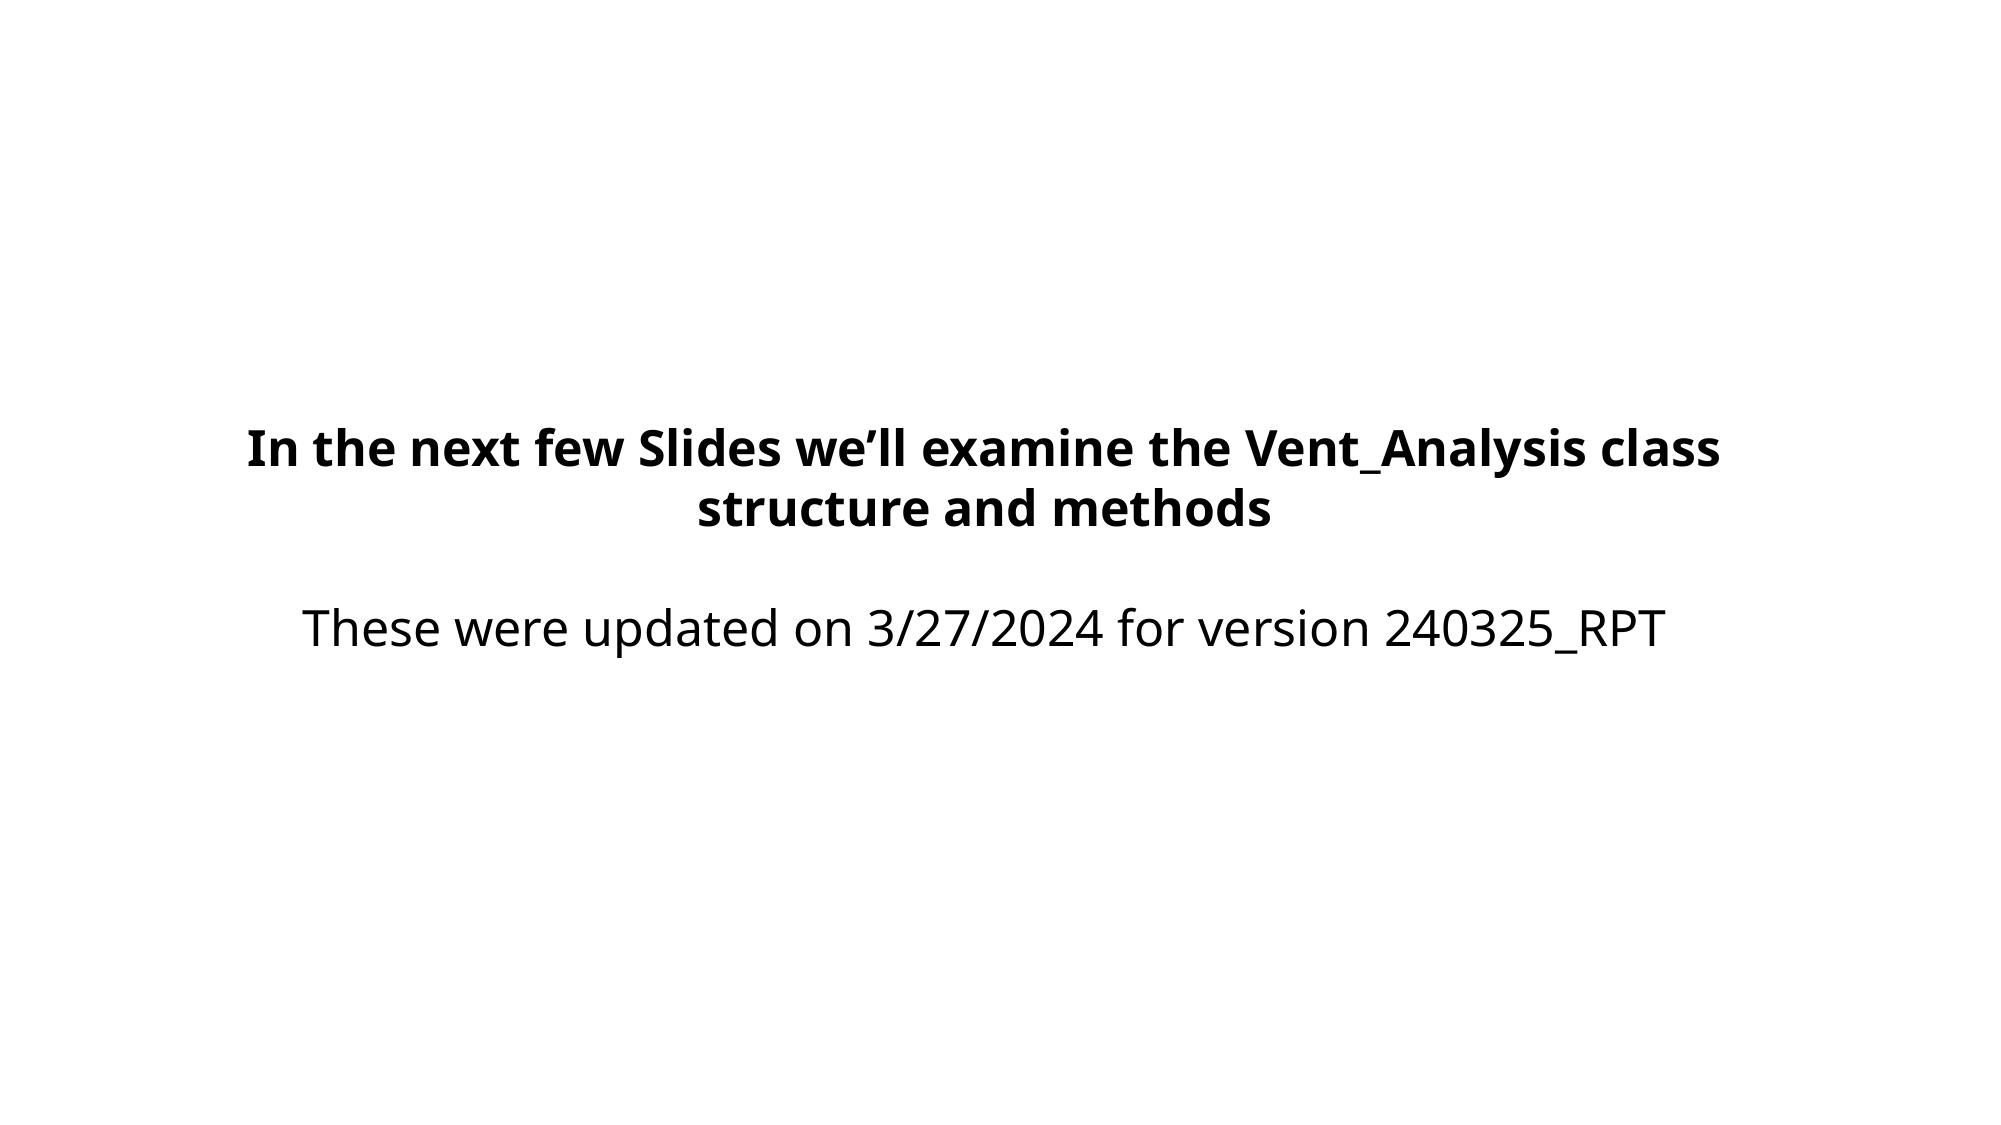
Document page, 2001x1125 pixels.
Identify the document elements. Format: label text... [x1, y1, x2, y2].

text_box In the next few Slides we’ll examine the Vent_Analysis class structure and methods These were updated on 3/27/2024 for version 240325_RPT [214, 409, 1755, 665]
